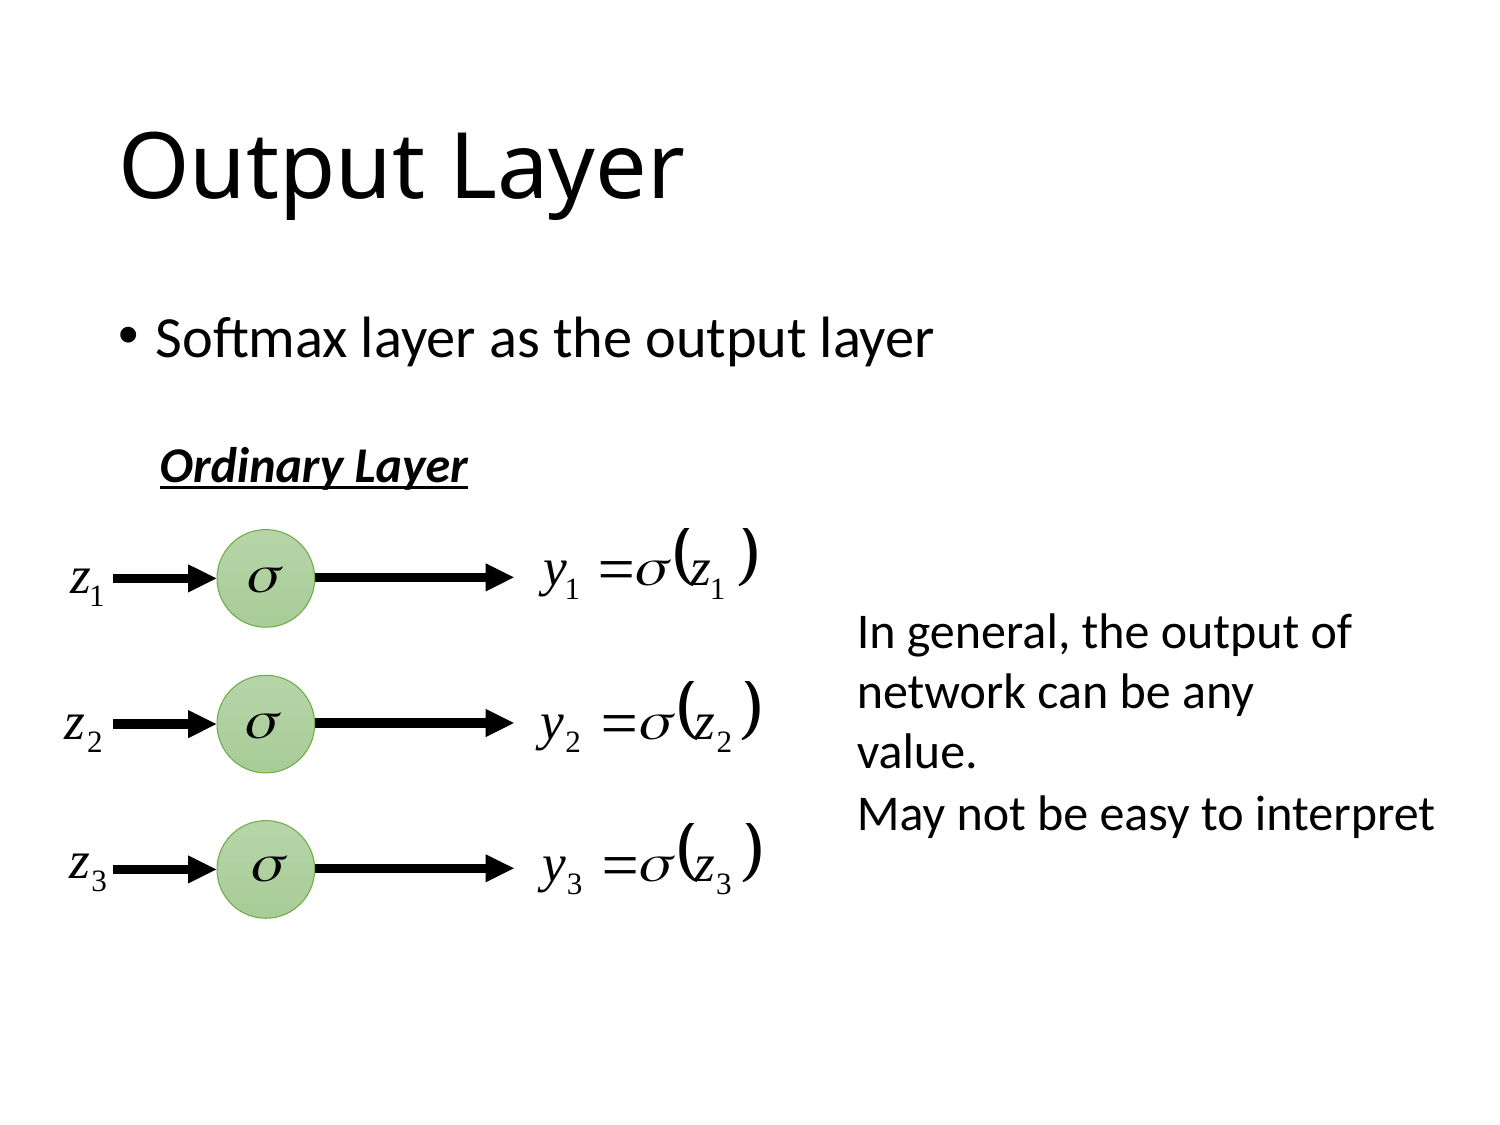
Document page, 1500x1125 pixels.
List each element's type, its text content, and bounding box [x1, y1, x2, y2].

text_box In general, the output of network can be any value. [842, 590, 1397, 772]
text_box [529, 823, 762, 909]
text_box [527, 681, 764, 762]
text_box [530, 528, 758, 609]
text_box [240, 556, 294, 606]
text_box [244, 846, 298, 896]
text_box [216, 820, 316, 919]
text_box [53, 681, 112, 762]
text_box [238, 703, 293, 753]
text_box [59, 820, 118, 905]
text_box Ordinary Layer [80, 425, 548, 500]
list Softmax layer as the output layer [103, 299, 1397, 1014]
title Output Layer [103, 59, 1397, 278]
text_box May not be easy to interpret [842, 772, 1454, 848]
text_box [216, 529, 316, 628]
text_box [59, 535, 118, 616]
text_box [216, 674, 316, 774]
